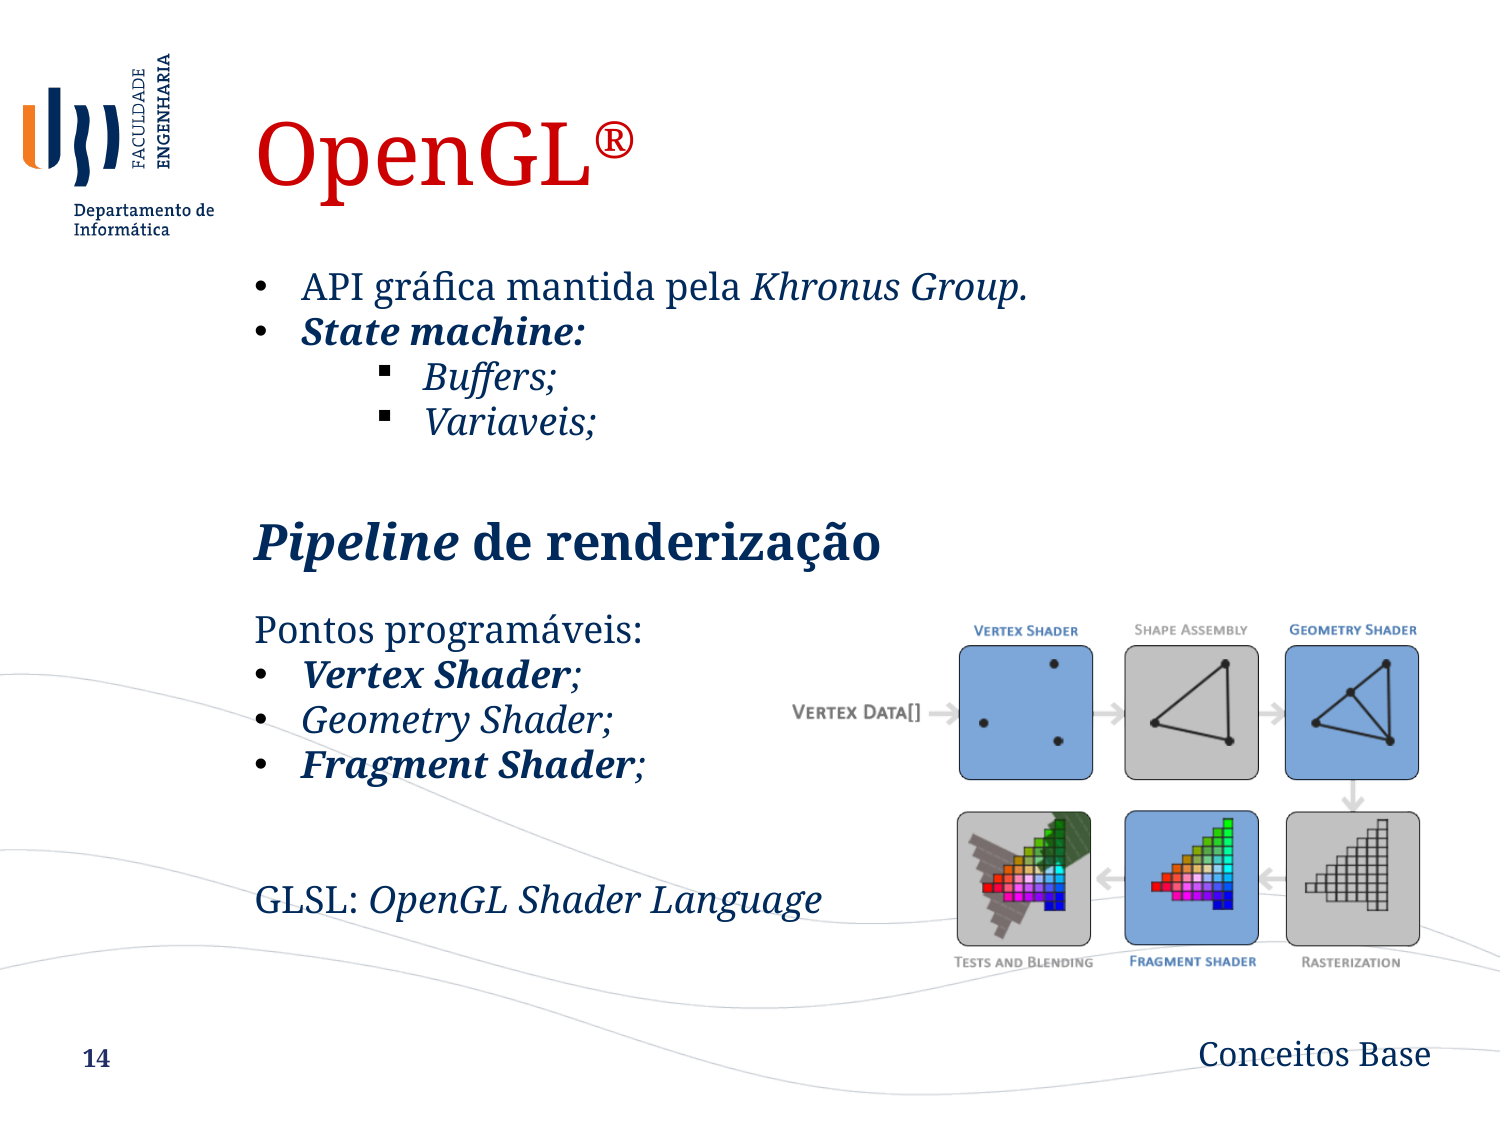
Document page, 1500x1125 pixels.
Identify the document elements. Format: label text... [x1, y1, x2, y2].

text_box Pontos programáveis: Vertex Shader; Geometry Shader; Fragment Shader; GLSL: OpenGL Shader Language [239, 598, 1446, 1003]
text_box OpenGL® [239, 45, 1447, 255]
picture [23, 53, 219, 243]
text_box Pipeline de renderização [239, 503, 1446, 579]
text_box API gráfica mantida pela Khronus Group. State machine: Buffers; Variaveis; [239, 255, 1447, 466]
text_box Conceitos Base [1080, 1025, 1447, 1080]
picture [0, 598, 1500, 1125]
text_box 14 [55, 1034, 138, 1090]
